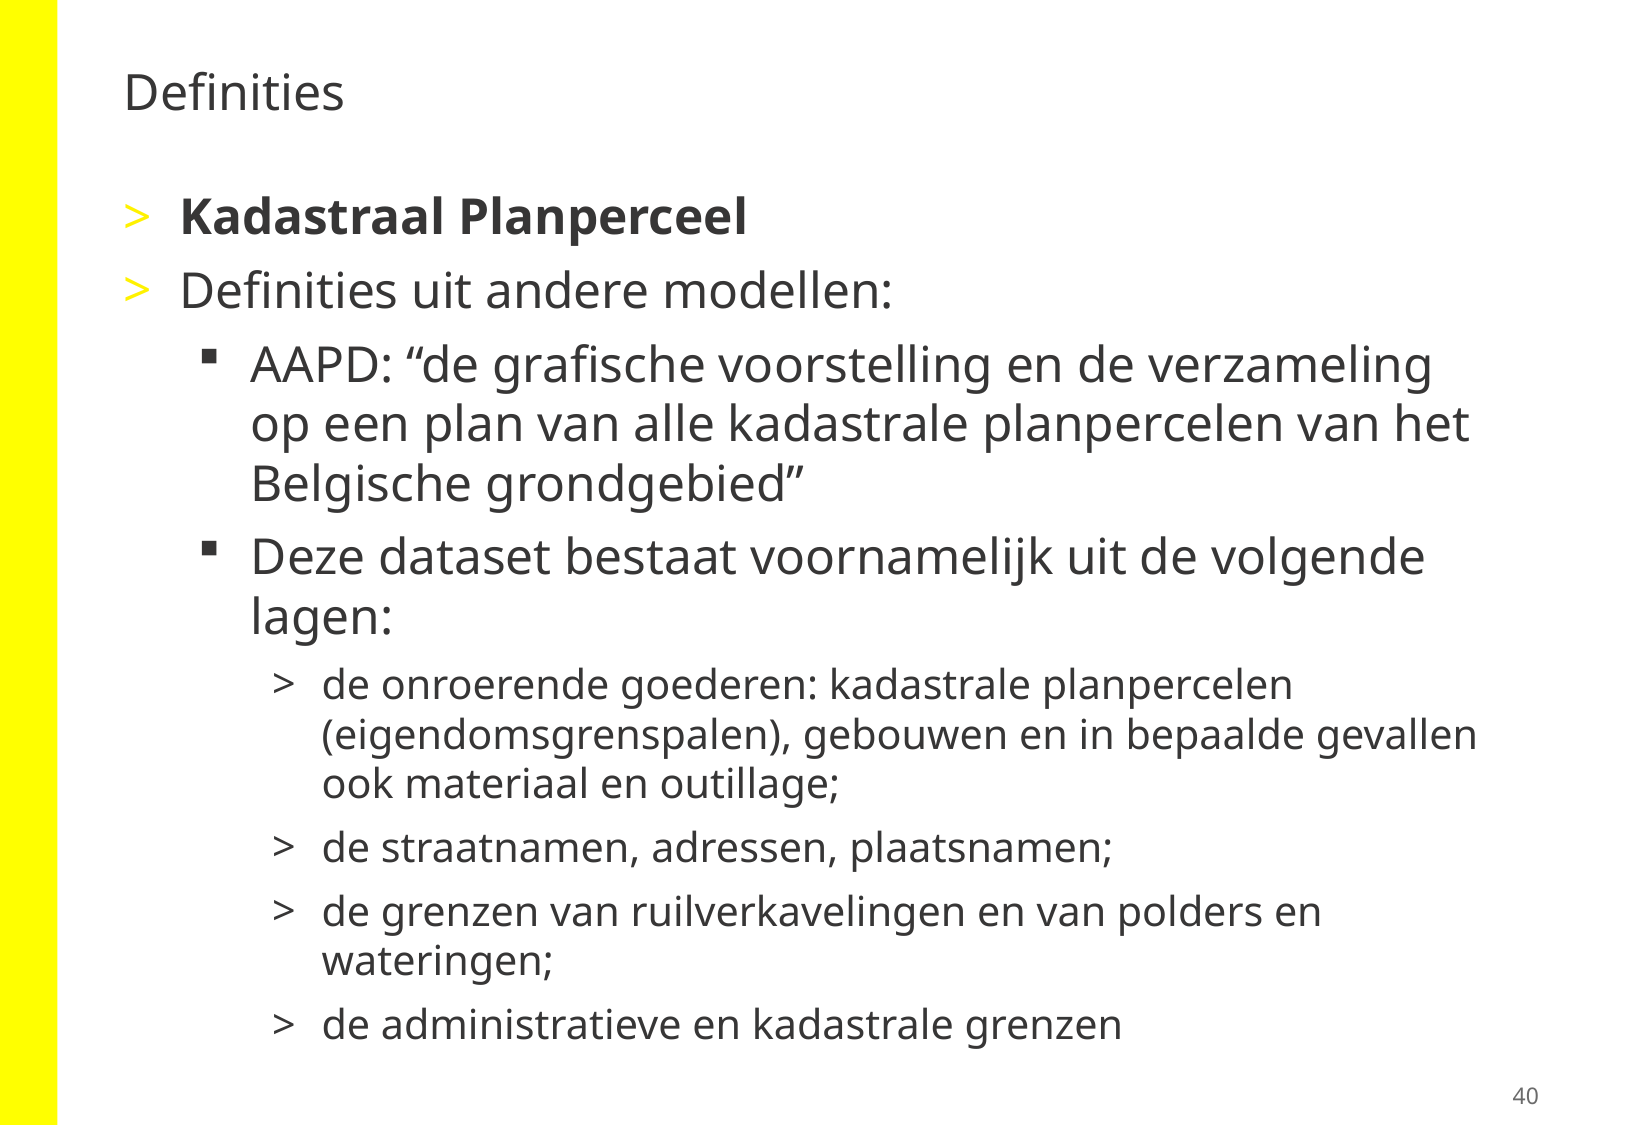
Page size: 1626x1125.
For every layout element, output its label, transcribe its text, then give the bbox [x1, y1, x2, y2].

slide_number 40 [1424, 1075, 1548, 1120]
list Kadastraal Planperceel Definities uit andere modellen: AAPD: “de grafische voorstelling en de verzameling op een plan van alle kadastrale planpercelen van het Belgische grondgebied” Deze dataset bestaat voornamelijk uit de volgende lagen: de onroerende goederen: kadastrale planpercelen (eigendomsgrenspalen), gebouwen en in bepaalde gevallen ook materiaal en outillage; de straatnamen, adressen, plaatsnamen; de grenzen van ruilverkavelingen en van polders en wateringen; de administratieve en kadastrale grenzen [108, 177, 1514, 1062]
title Definities [108, 59, 1547, 153]
